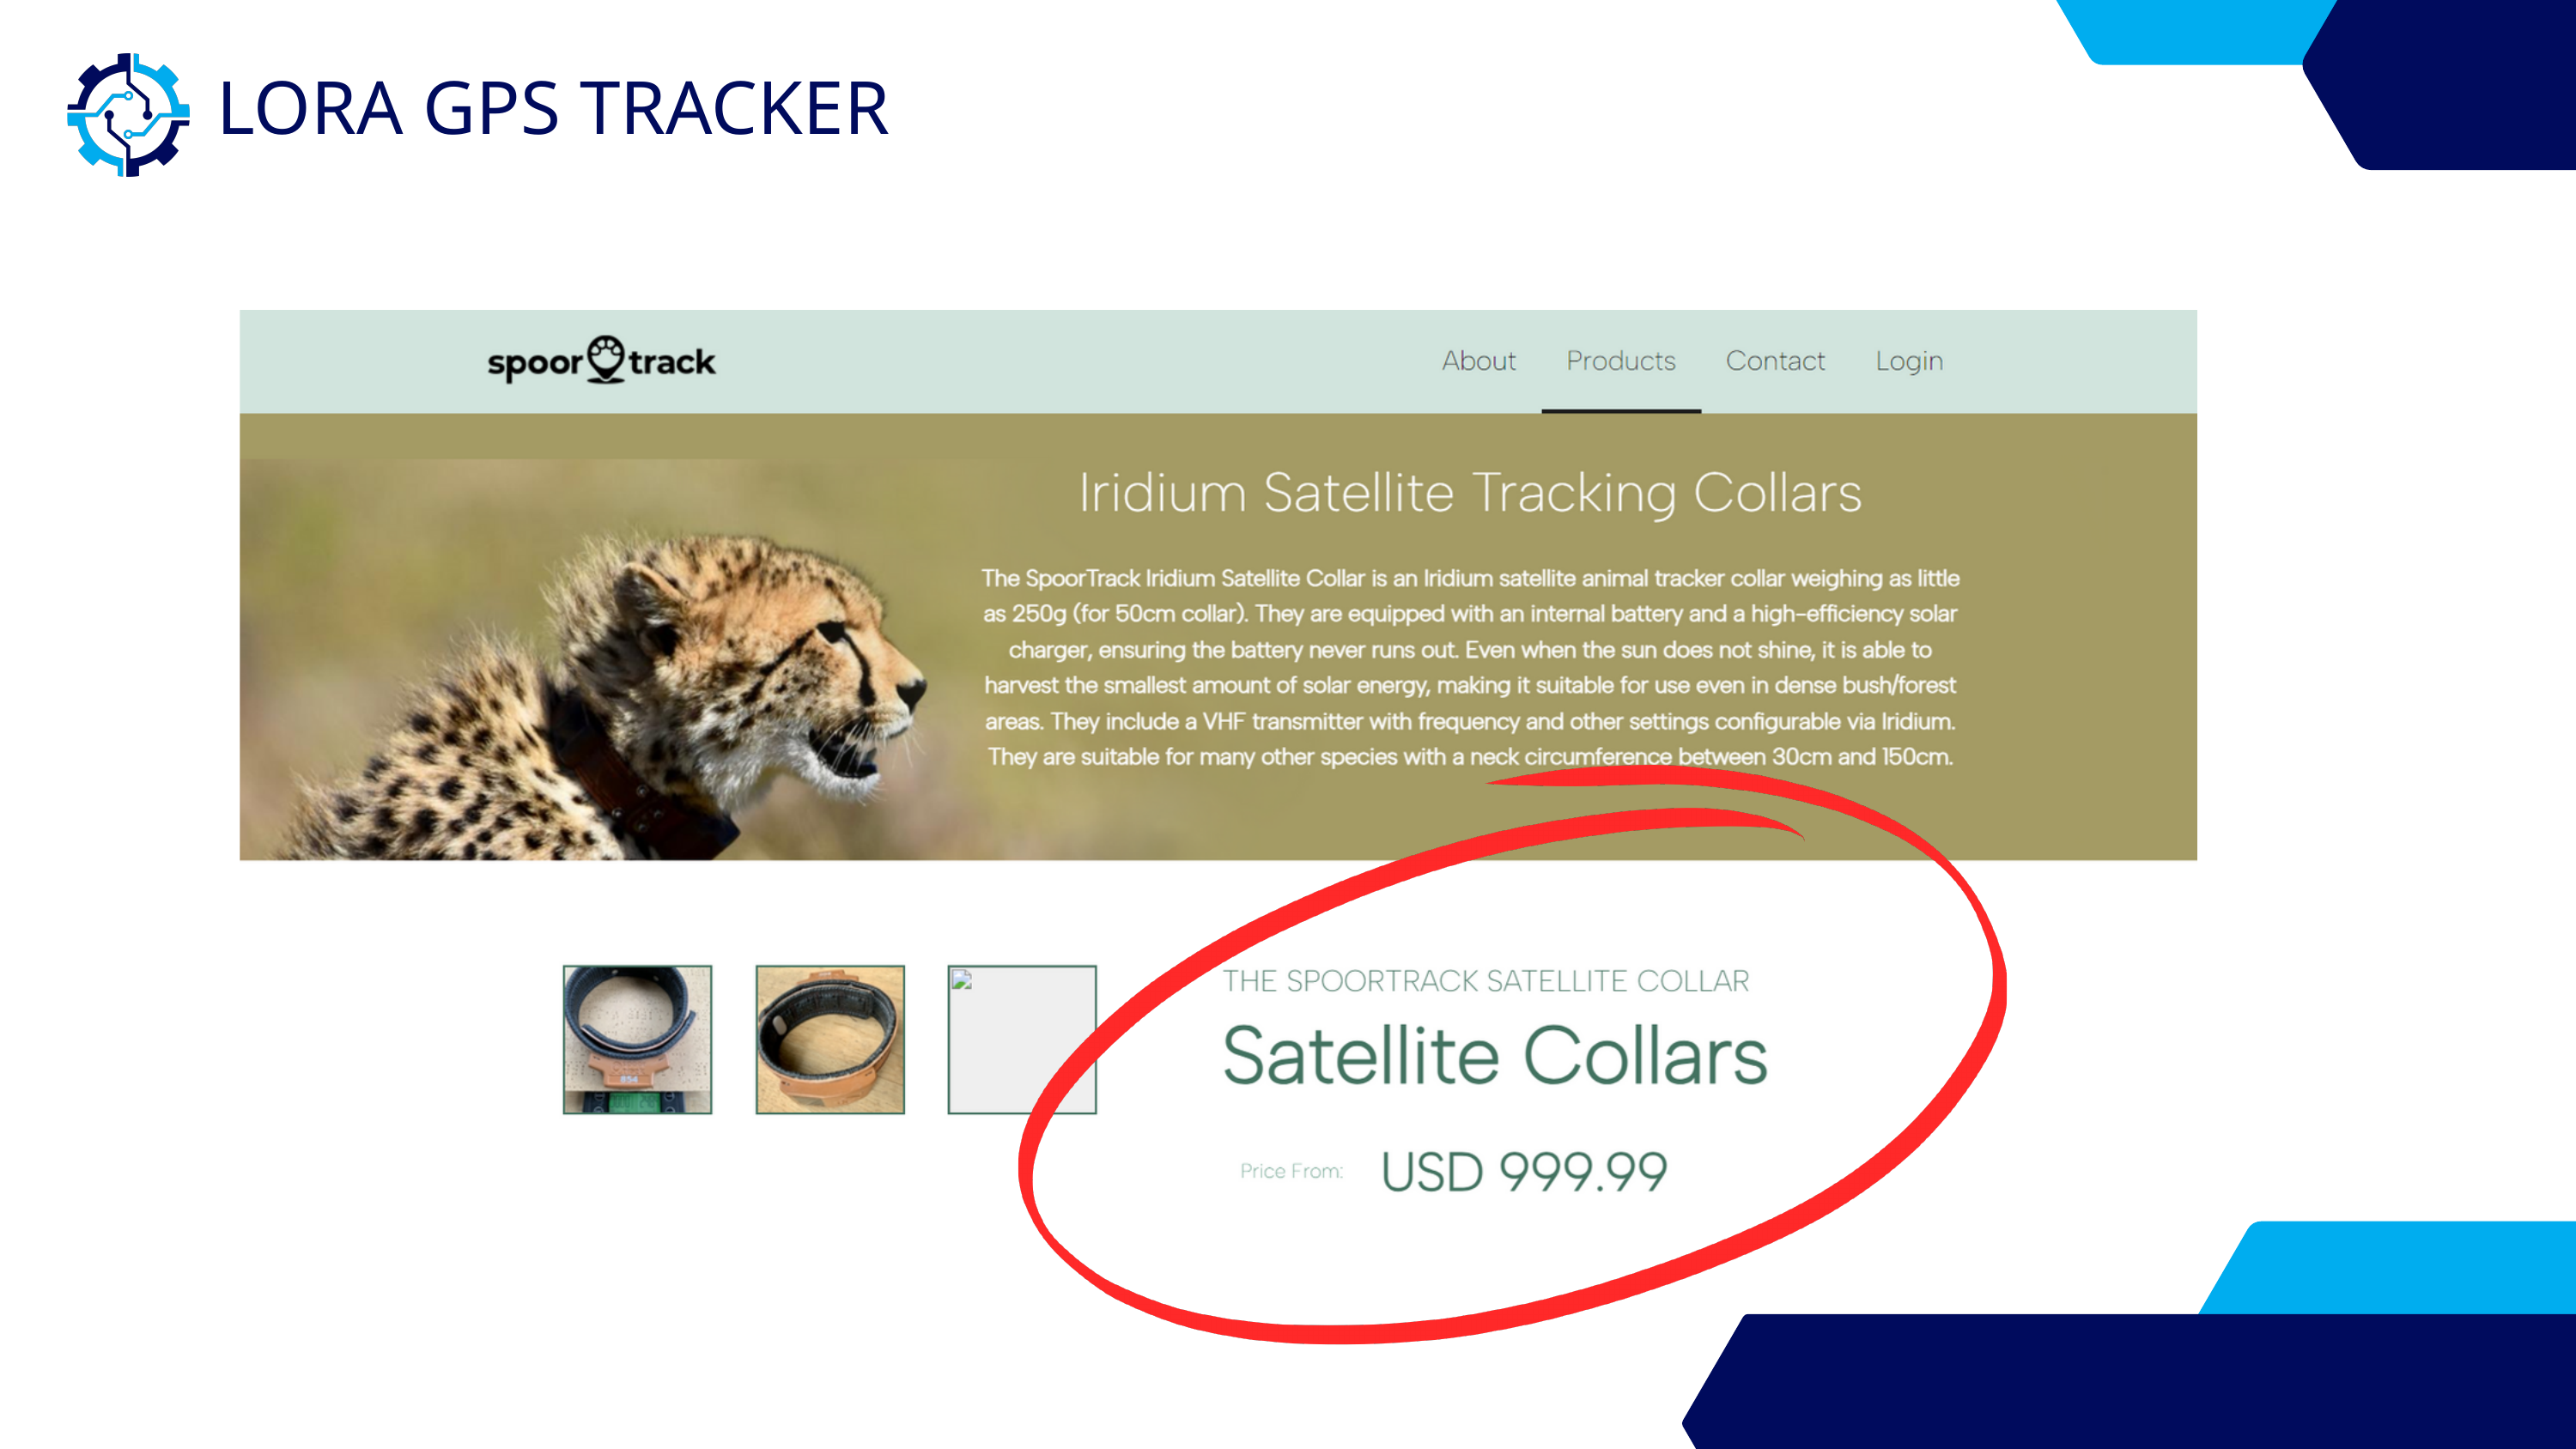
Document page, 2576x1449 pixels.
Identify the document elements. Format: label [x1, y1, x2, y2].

text_box [2163, 1221, 2576, 1313]
text_box [2300, 0, 2576, 171]
text_box [240, 310, 2197, 1222]
text_box [67, 53, 1019, 177]
text_box [2004, 0, 2294, 65]
text_box [1018, 765, 2008, 1345]
text_box [1680, 1313, 2576, 1449]
